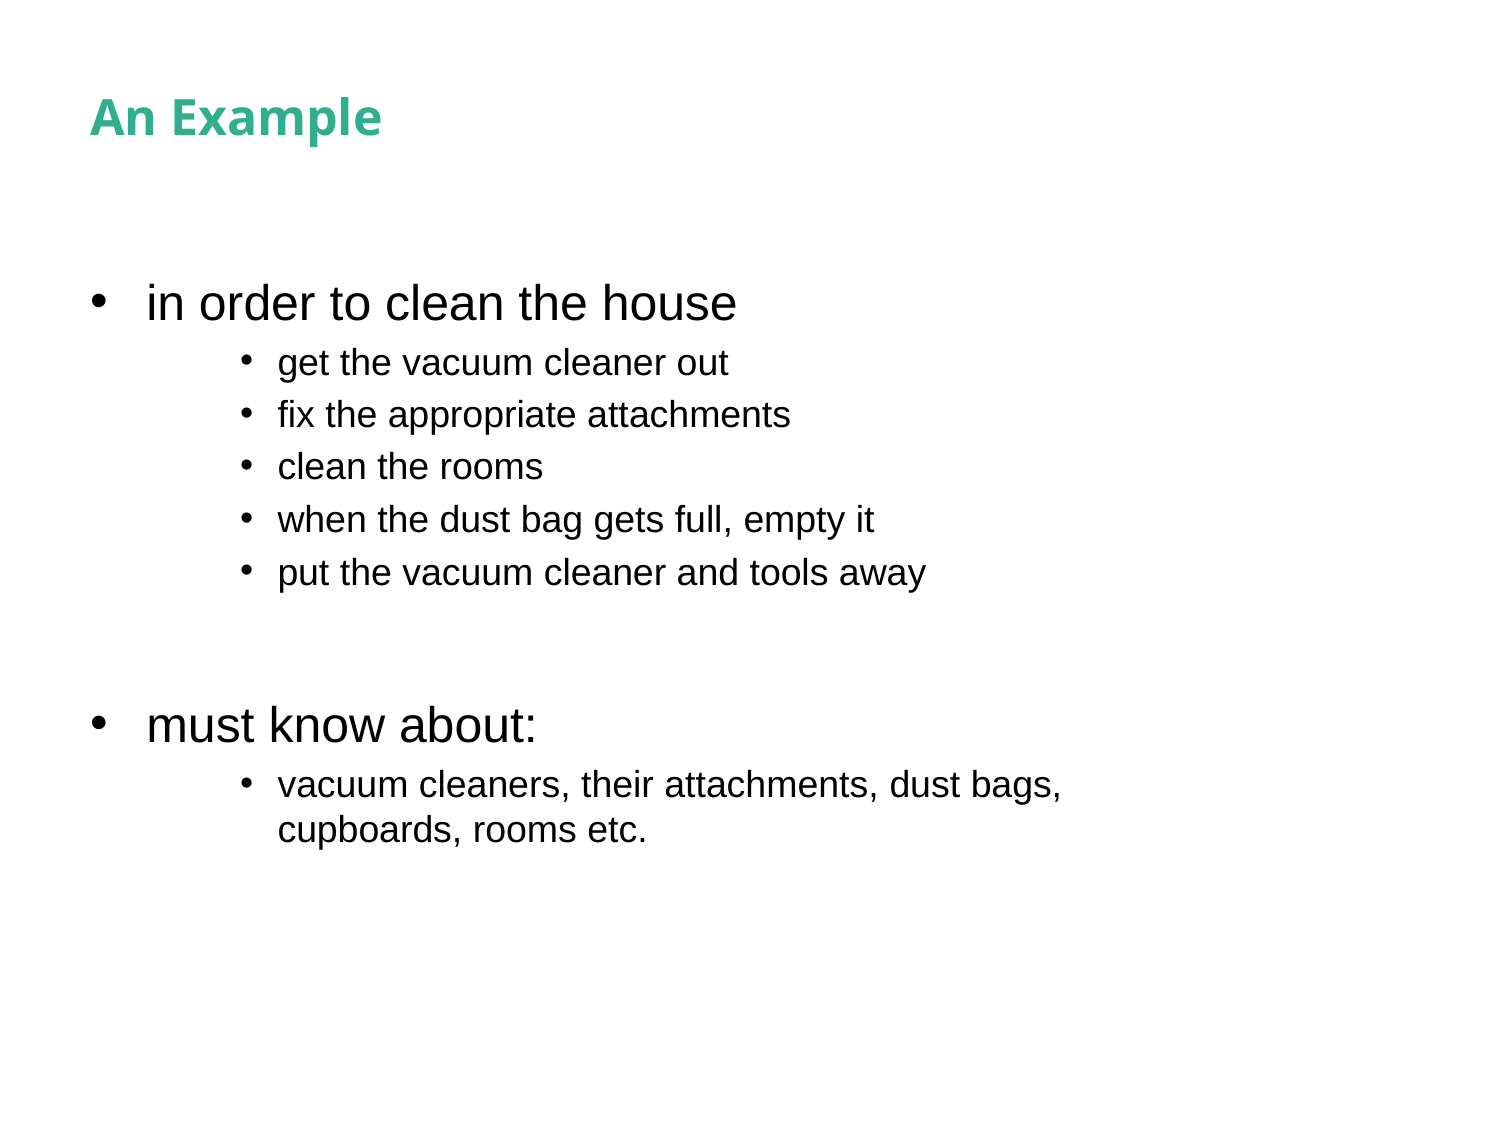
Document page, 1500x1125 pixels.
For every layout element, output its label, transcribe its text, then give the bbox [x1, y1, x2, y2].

title An Example [75, 45, 1425, 187]
list in order to clean the house get the vacuum cleaner out fix the appropriate attachments clean the rooms when the dust bag gets full, empty it put the vacuum cleaner and tools away must know about: vacuum cleaners, their attachments, dust bags, cupboards, rooms etc. [75, 262, 1425, 1005]
